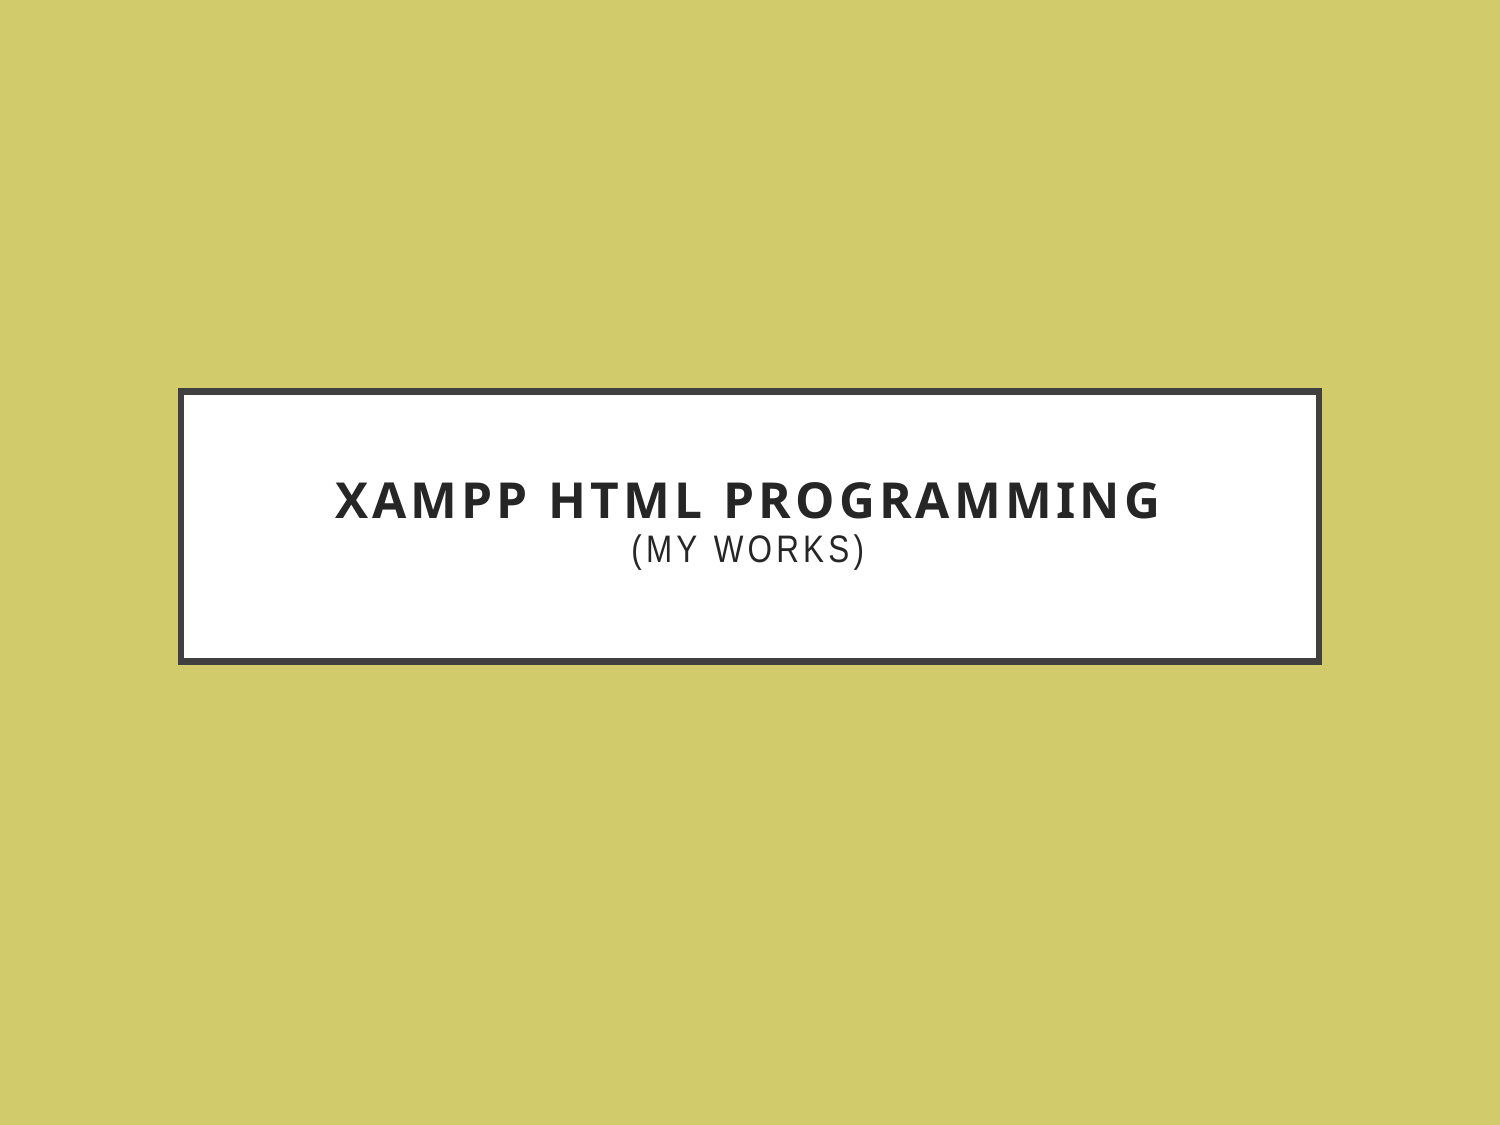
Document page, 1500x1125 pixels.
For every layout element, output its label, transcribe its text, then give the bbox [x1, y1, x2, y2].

title XAMPP HTML PROGRAMMING (my works) [178, 388, 1322, 665]
